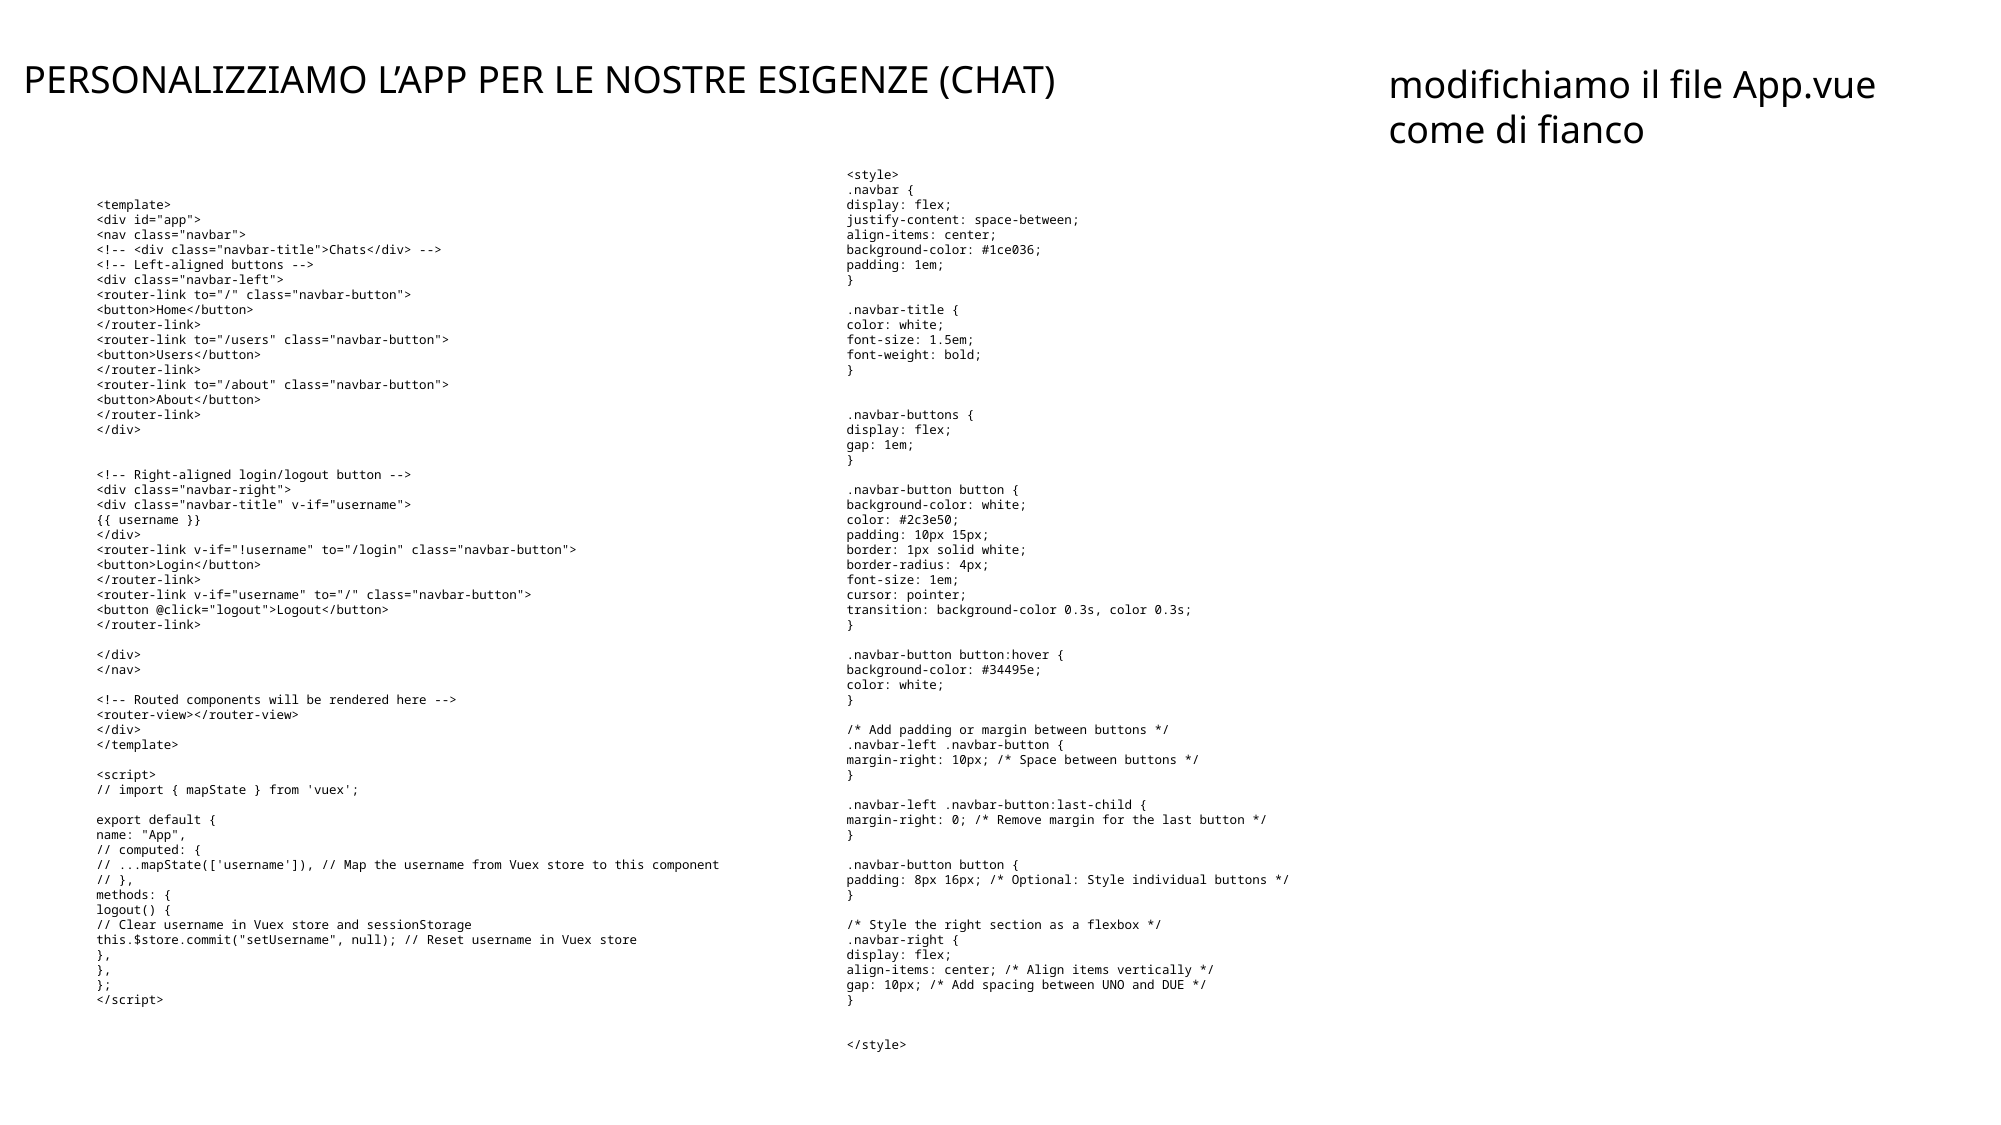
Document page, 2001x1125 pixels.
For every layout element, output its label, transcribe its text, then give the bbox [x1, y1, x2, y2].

text_box <style> .navbar { display: flex; justify-content: space-between; align-items: center; background-color: #1ce036; padding: 1em; } .navbar-title { color: white; font-size: 1.5em; font-weight: bold; } .navbar-buttons { display: flex; gap: 1em; } .navbar-button button { background-color: white; color: #2c3e50; padding: 10px 15px; border: 1px solid white; border-radius: 4px; font-size: 1em; cursor: pointer; transition: background-color 0.3s, color 0.3s; } .navbar-button button:hover { background-color: #34495e; color: white; } /* Add padding or margin between buttons */ .navbar-left .navbar-button { margin-right: 10px; /* Space between buttons */ } .navbar-left .navbar-button:last-child { margin-right: 0; /* Remove margin for the last button */ } .navbar-button button { padding: 8px 16px; /* Optional: Style individual buttons */ } /* Style the right section as a flexbox */ .navbar-right { display: flex; align-items: center; /* Align items vertically */ gap: 10px; /* Add spacing between UNO and DUE */ } </style> [831, 144, 1378, 1090]
text_box PERSONALIZZIAMO L’APP PER LE NOSTRE ESIGENZE (CHAT) [8, 49, 1071, 109]
text_box <template> <div id="app"> <nav class="navbar"> <!-- <div class="navbar-title">Chats</div> --> <!-- Left-aligned buttons --> <div class="navbar-left"> <router-link to="/" class="navbar-button"> <button>Home</button> </router-link> <router-link to="/users" class="navbar-button"> <button>Users</button> </router-link> <router-link to="/about" class="navbar-button"> <button>About</button> </router-link> </div> <!-- Right-aligned login/logout button --> <div class="navbar-right"> <div class="navbar-title" v-if="username"> {{ username }} </div> <router-link v-if="!username" to="/login" class="navbar-button"> <button>Login</button> </router-link> <router-link v-if="username" to="/" class="navbar-button"> <button @click="logout">Logout</button> </router-link> </div> </nav> <!-- Routed components will be rendered here --> <router-view></router-view> </div> </template> <script> // import { mapState } from 'vuex'; export default { name: "App", // computed: { // ...mapState(['username']), // Map the username from Vuex store to this component // }, methods: { logout() { // Clear username in Vuex store and sessionStorage this.$store.commit("setUsername", null); // Reset username in Vuex store }, }, }; </script> [81, 189, 831, 1045]
text_box modifichiamo il file App.vue come di fianco [1373, 53, 1892, 249]
